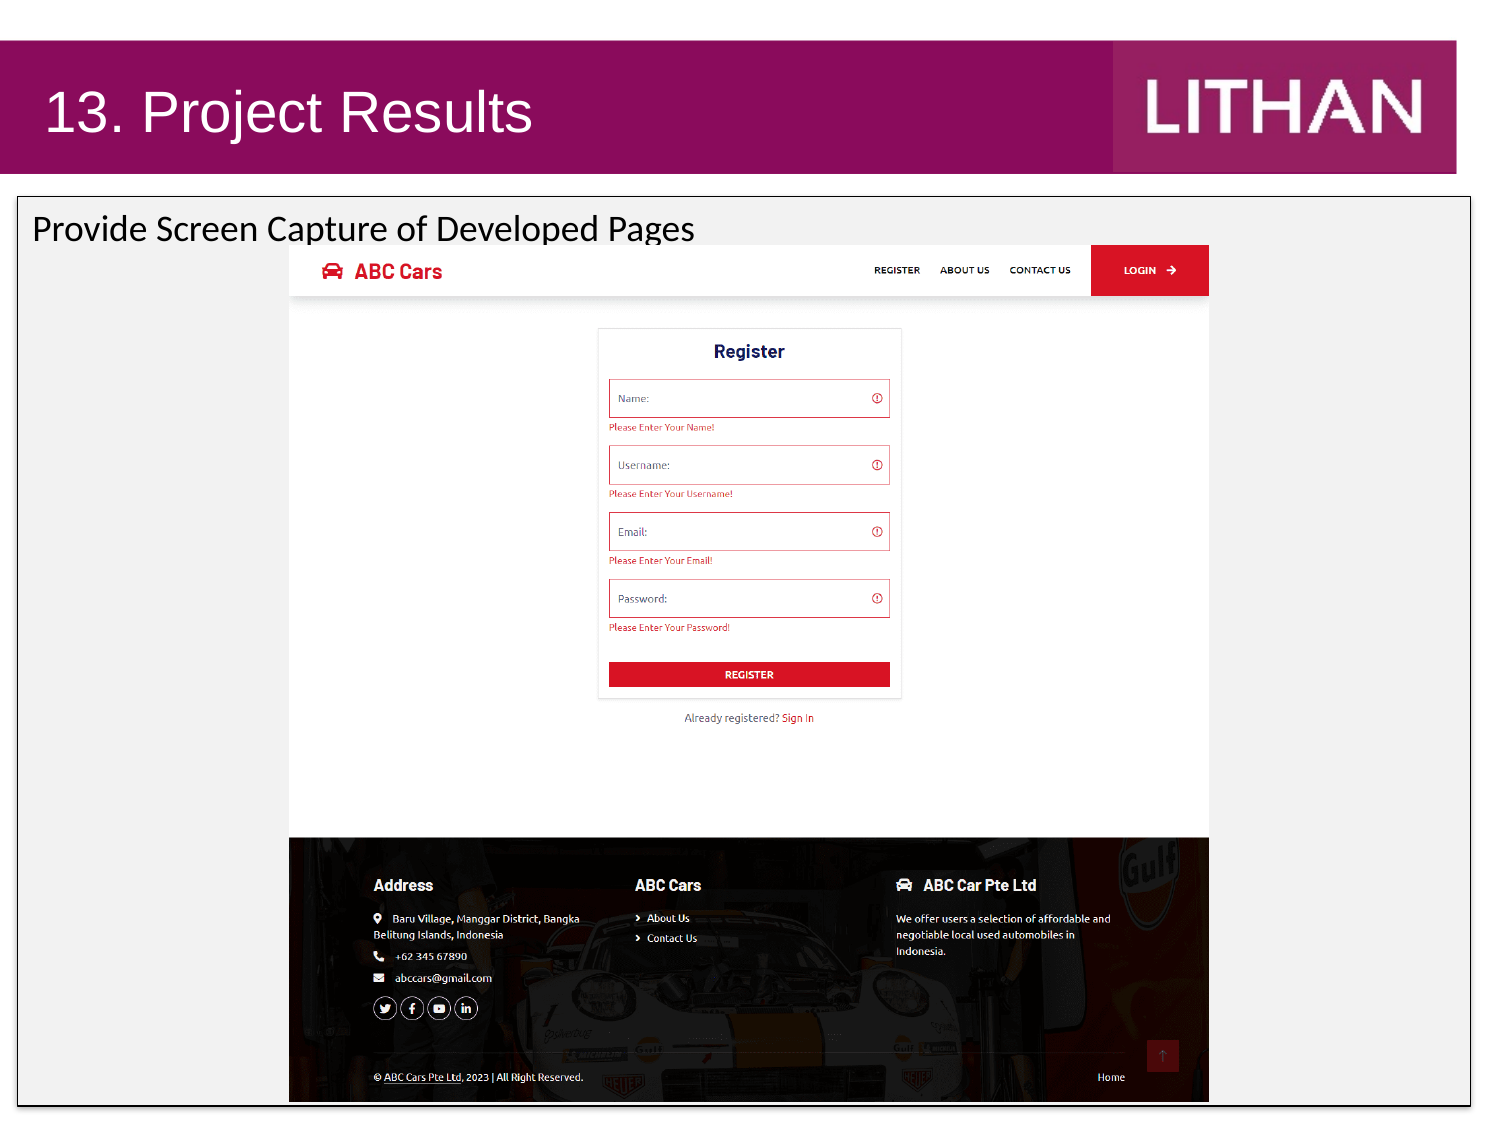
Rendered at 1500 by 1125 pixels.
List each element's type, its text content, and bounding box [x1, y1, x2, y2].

picture [288, 245, 1210, 1102]
text_box Provide Screen Capture of Developed Pages [17, 196, 1471, 1107]
picture [0, 37, 1460, 178]
title 13. Project Results [29, 66, 985, 142]
